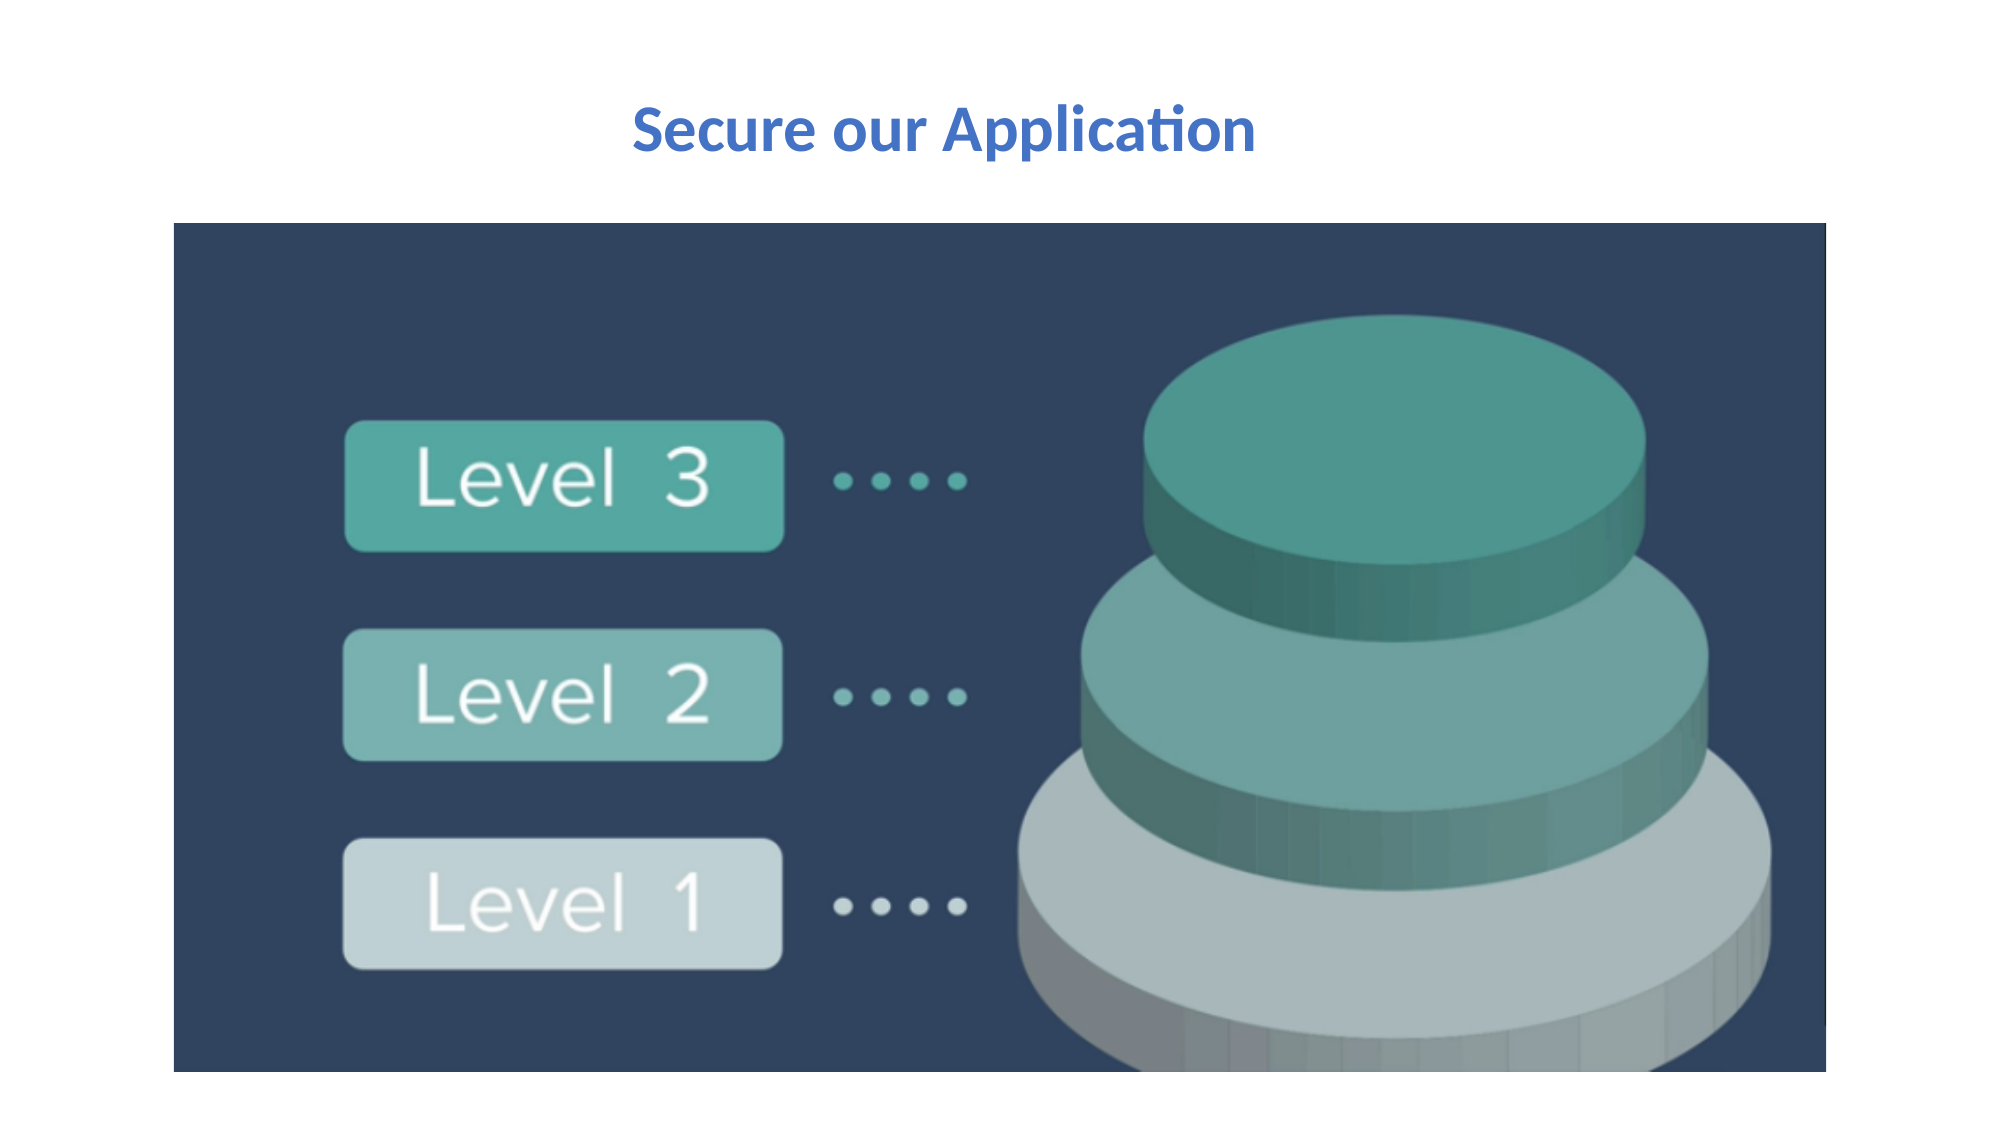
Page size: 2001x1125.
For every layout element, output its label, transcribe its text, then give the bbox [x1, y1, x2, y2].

picture [173, 223, 1827, 1072]
text_box Secure our Application [617, 77, 1274, 173]
